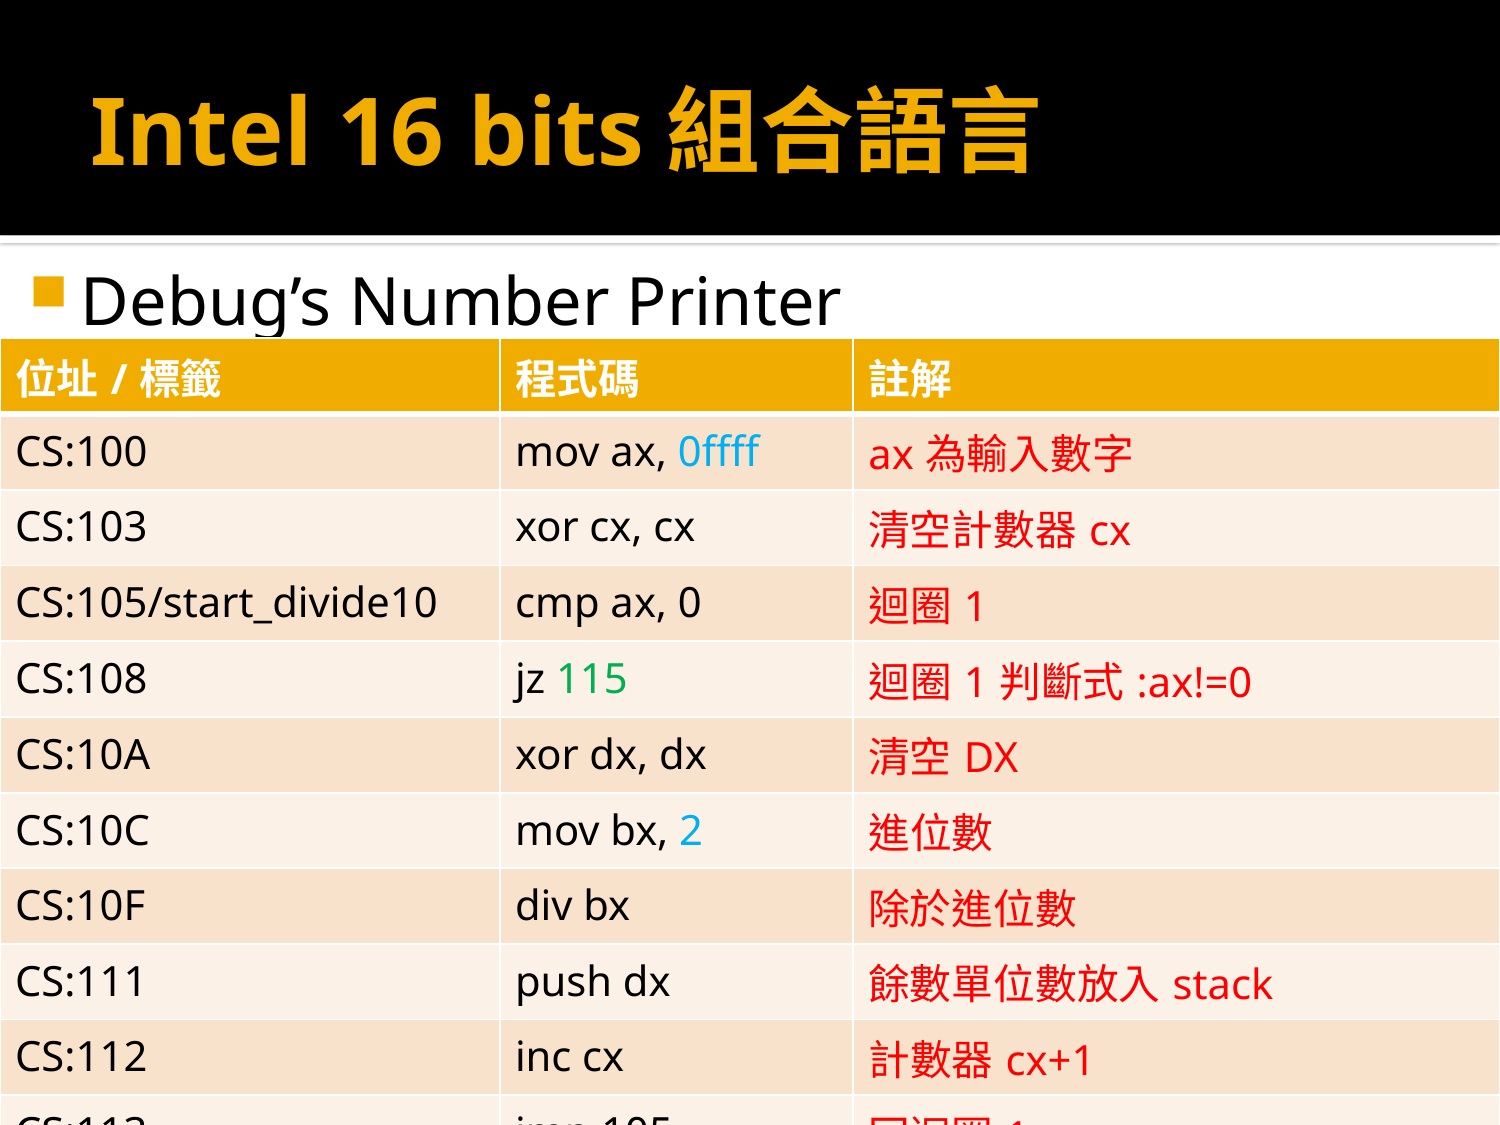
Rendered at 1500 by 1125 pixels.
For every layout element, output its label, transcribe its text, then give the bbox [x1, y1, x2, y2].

table_cell 計數器cx+1 [854, 1020, 1499, 1094]
table_cell 回迴圈1 [854, 1096, 1499, 1125]
table_cell 進位數 [854, 794, 1499, 867]
table_cell inc cx [501, 1020, 852, 1094]
table_cell 除於進位數 [854, 869, 1499, 943]
table_cell ax為輸入數字 [854, 417, 1499, 489]
table_header 程式碼 [501, 339, 852, 411]
table_cell mov ax, 0ffff [501, 417, 852, 489]
table_cell CS:112 [1, 1020, 499, 1094]
table_header 位址/標籤 [1, 339, 499, 411]
table_cell jz 115 [501, 642, 852, 716]
table_cell xor dx, dx [501, 718, 852, 792]
table_cell CS:113 [1, 1096, 499, 1125]
table_cell 清空計數器cx [854, 491, 1499, 565]
table_cell cmp ax, 0 [501, 566, 852, 640]
table_cell jmp 105 [501, 1096, 852, 1125]
table_cell 清空DX [854, 718, 1499, 792]
text_box Debug’s Number Printer [0, 243, 1350, 337]
table_cell div bx [501, 869, 852, 943]
table_cell CS:103 [1, 491, 499, 565]
title Intel 16 bits組合語言 [75, 25, 1425, 231]
table_cell 餘數單位數放入stack [854, 945, 1499, 1019]
table_cell 迴圈1判斷式:ax!=0 [854, 642, 1499, 716]
table_cell CS:108 [1, 642, 499, 716]
table_cell CS:10C [1, 794, 499, 867]
table_cell CS:10A [1, 718, 499, 792]
table_cell 迴圈1 [854, 566, 1499, 640]
table_cell mov bx, 2 [501, 794, 852, 867]
table_cell CS:111 [1, 945, 499, 1019]
table_cell xor cx, cx [501, 491, 852, 565]
table_cell CS:105/start_divide10 [1, 566, 499, 640]
table_cell CS:100 [1, 417, 499, 489]
table_cell CS:10F [1, 869, 499, 943]
table_cell push dx [501, 945, 852, 1019]
table_header 註解 [854, 339, 1499, 411]
